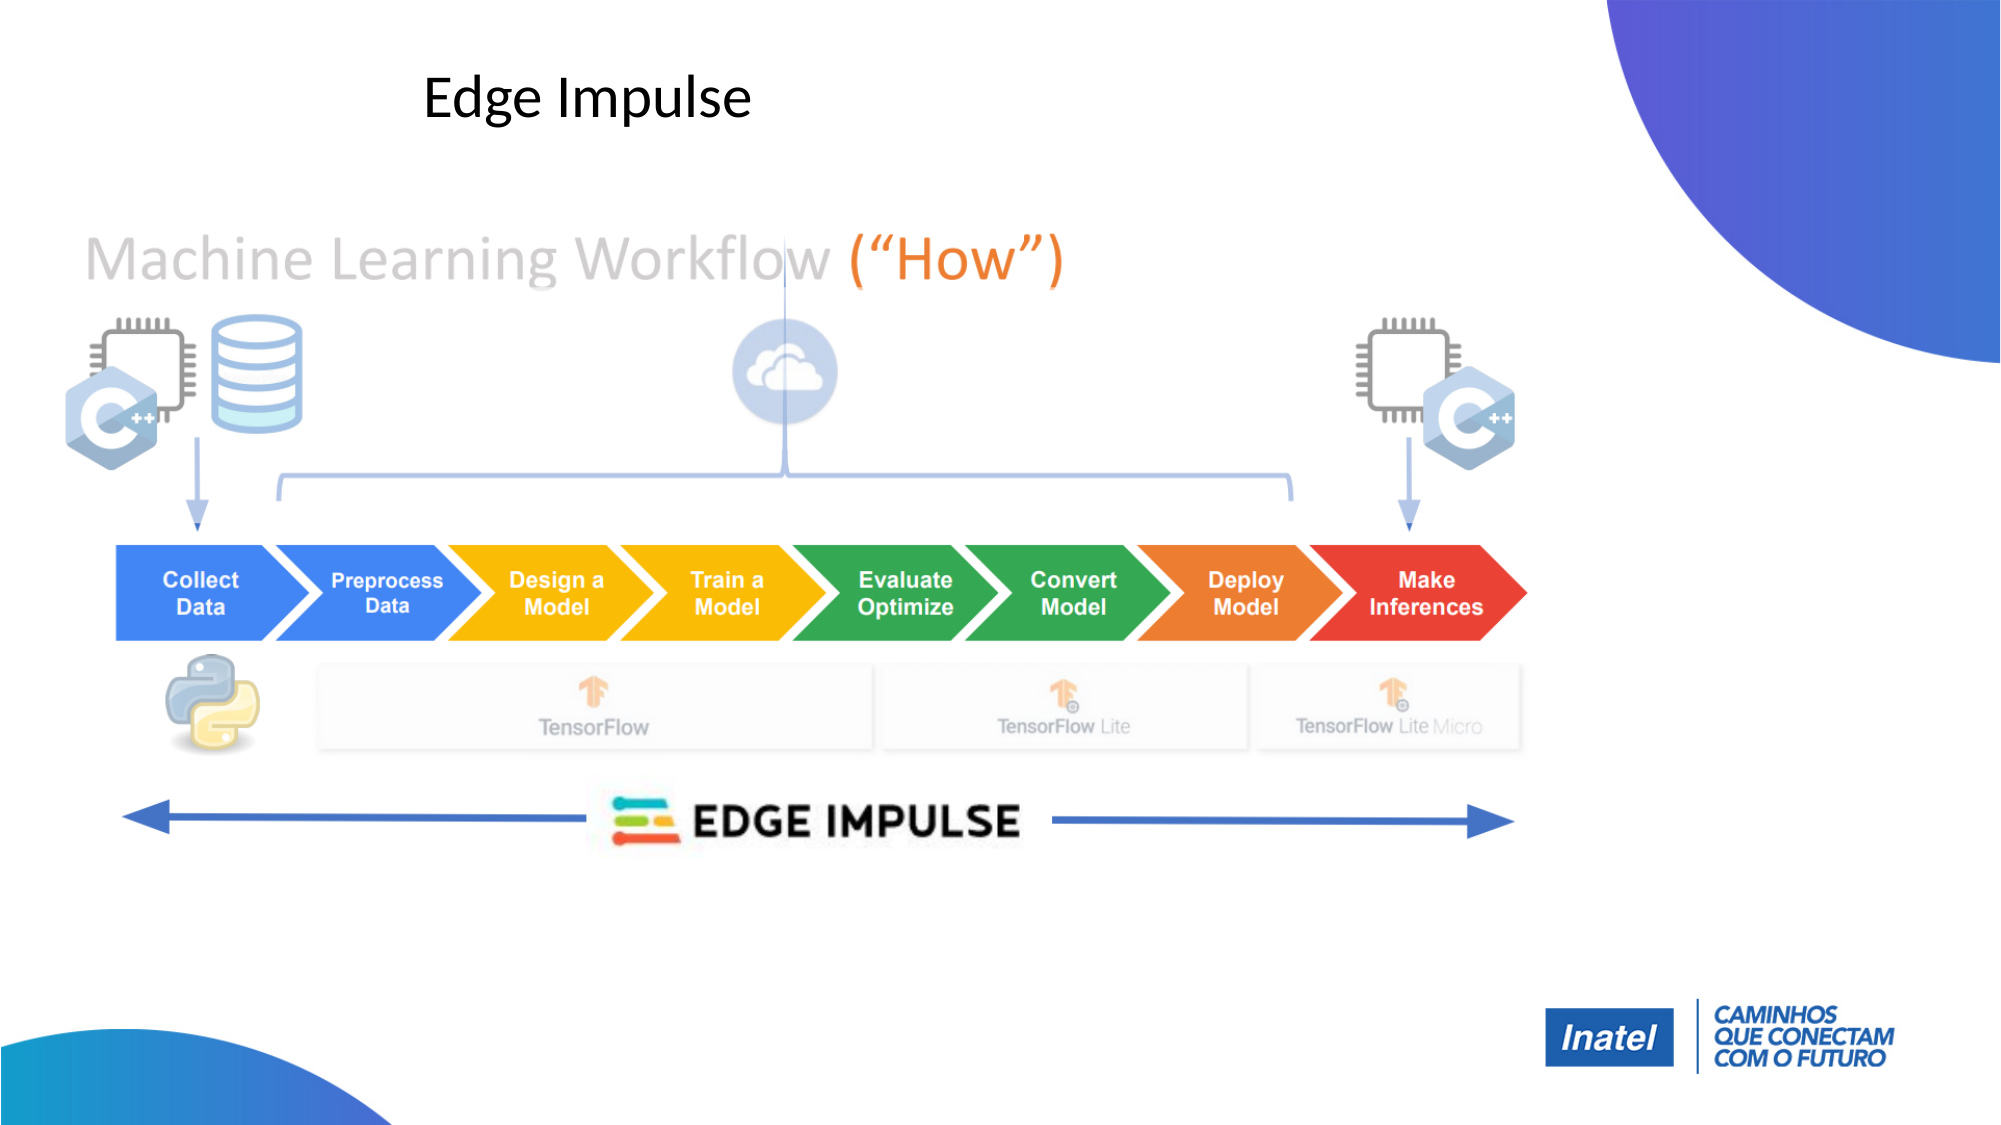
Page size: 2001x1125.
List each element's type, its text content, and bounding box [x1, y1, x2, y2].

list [49, 201, 1575, 859]
title Edge Impulse [50, 30, 1126, 156]
picture [0, 0, 2001, 1125]
